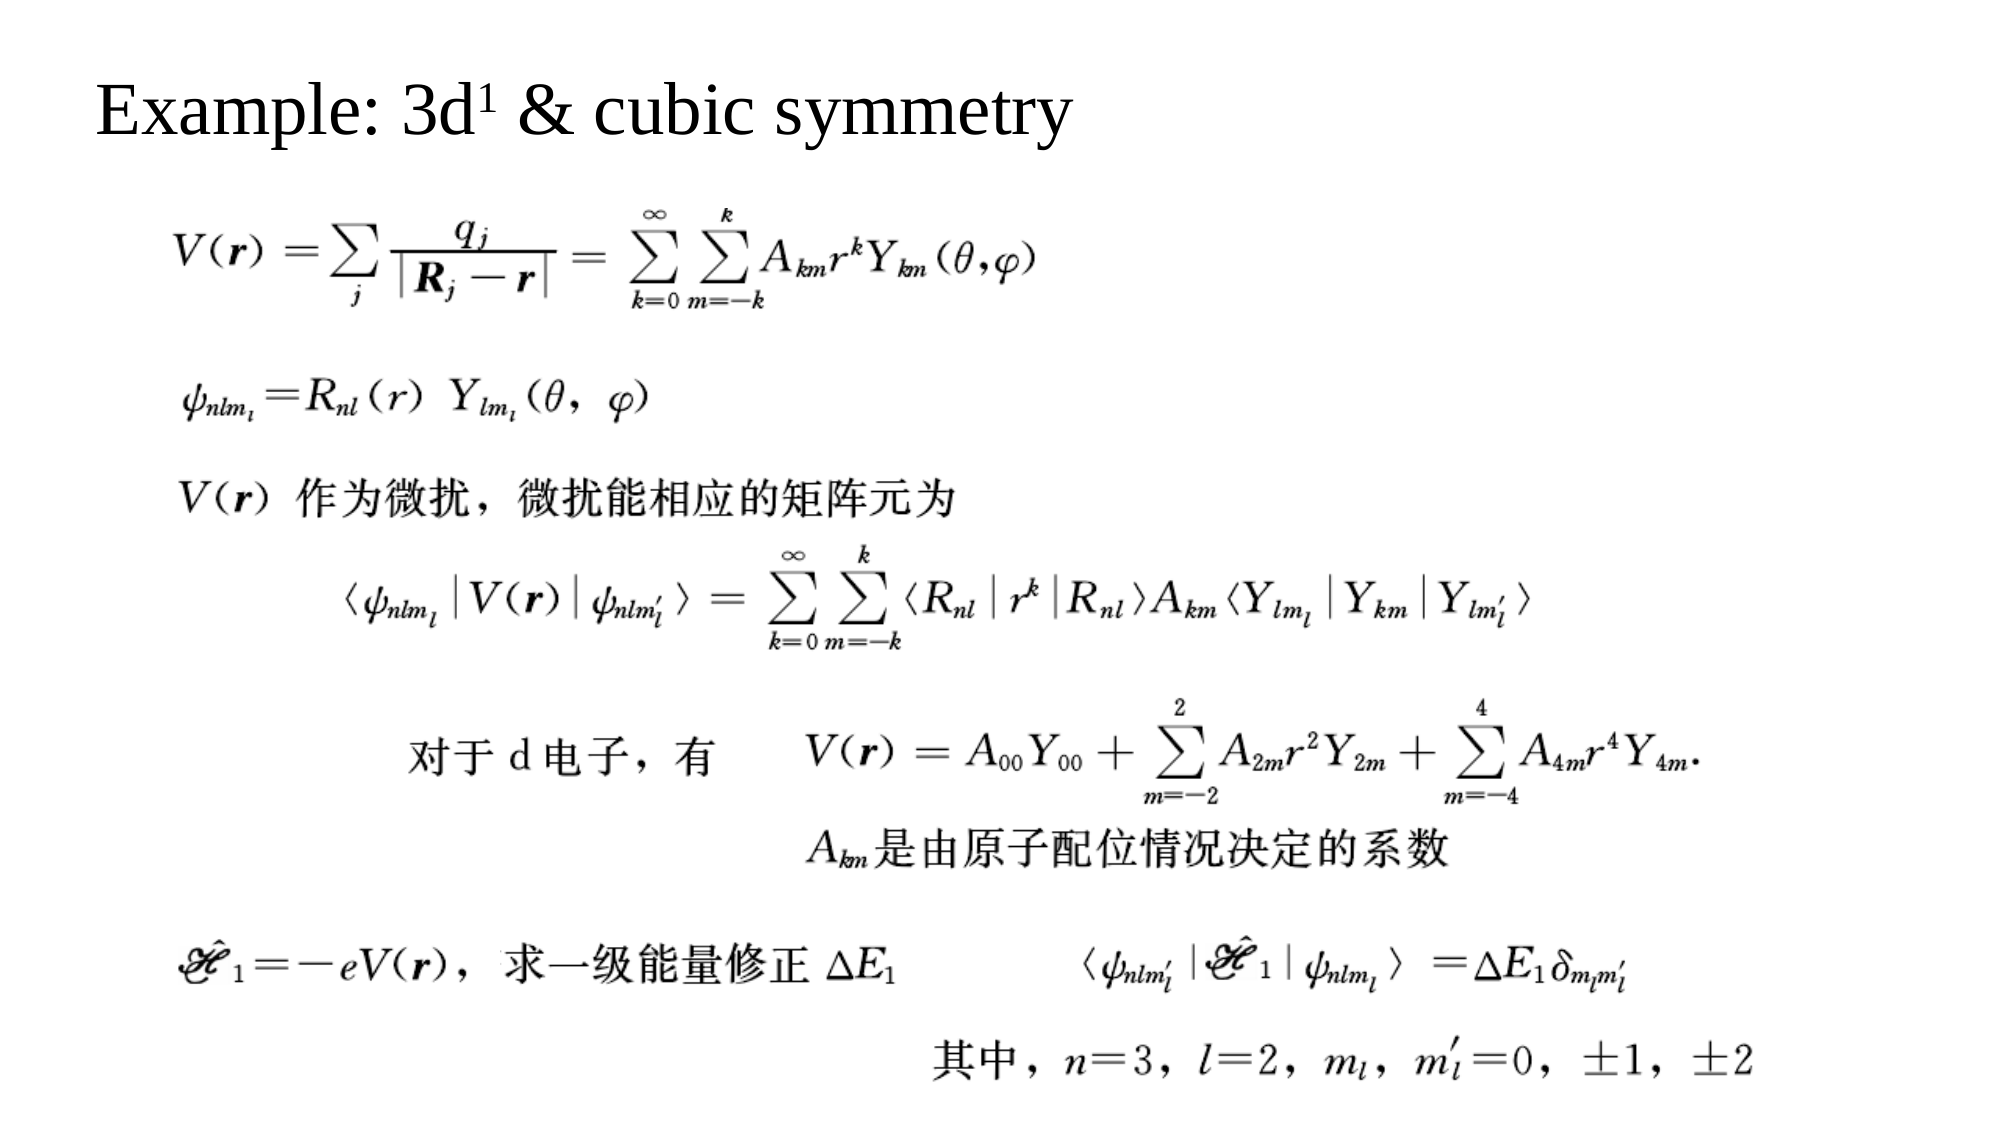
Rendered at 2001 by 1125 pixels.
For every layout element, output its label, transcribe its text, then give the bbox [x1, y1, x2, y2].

picture [393, 721, 730, 788]
picture [793, 689, 1708, 873]
picture [137, 187, 1041, 315]
text_box Example: 3d1 & cubic symmetry [81, 52, 1375, 157]
picture [1040, 912, 1636, 999]
picture [163, 354, 649, 430]
picture [500, 927, 913, 992]
picture [919, 1029, 1757, 1085]
picture [163, 469, 1539, 656]
picture [163, 919, 471, 992]
